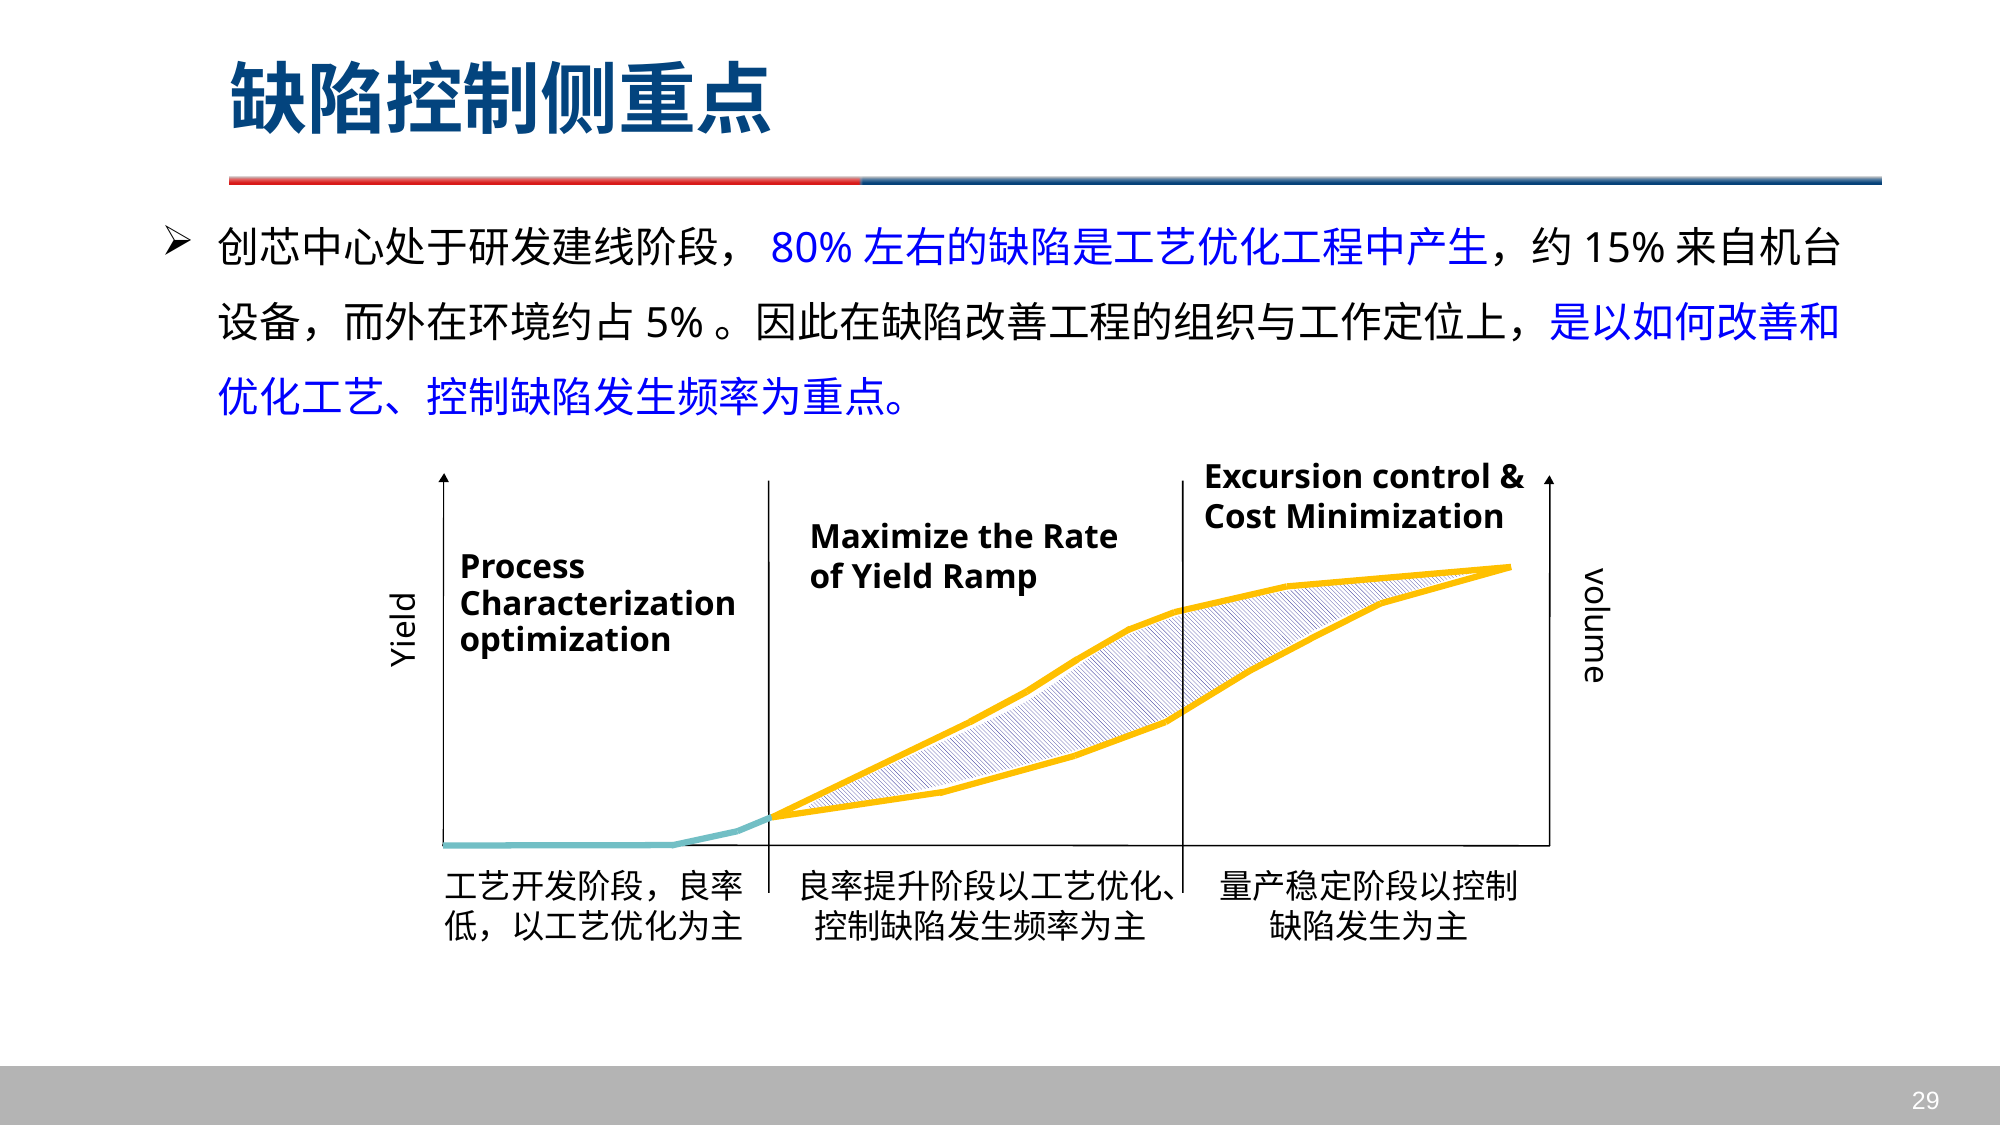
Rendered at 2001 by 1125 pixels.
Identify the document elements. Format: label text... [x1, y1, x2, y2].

slide_number 29 [1488, 1069, 1955, 1125]
title 缺陷控制侧重点 [78, 33, 926, 160]
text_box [391, 447, 1631, 954]
text_box 创芯中心处于研发建线阶段，80%左右的缺陷是工艺优化工程中产生，约15%来自机台设备，而外在环境约占5%。因此在缺陷改善工程的组织与工作定位上，是以如何改善和优化工艺、控制缺陷发生频率为重点。 [146, 188, 1868, 428]
